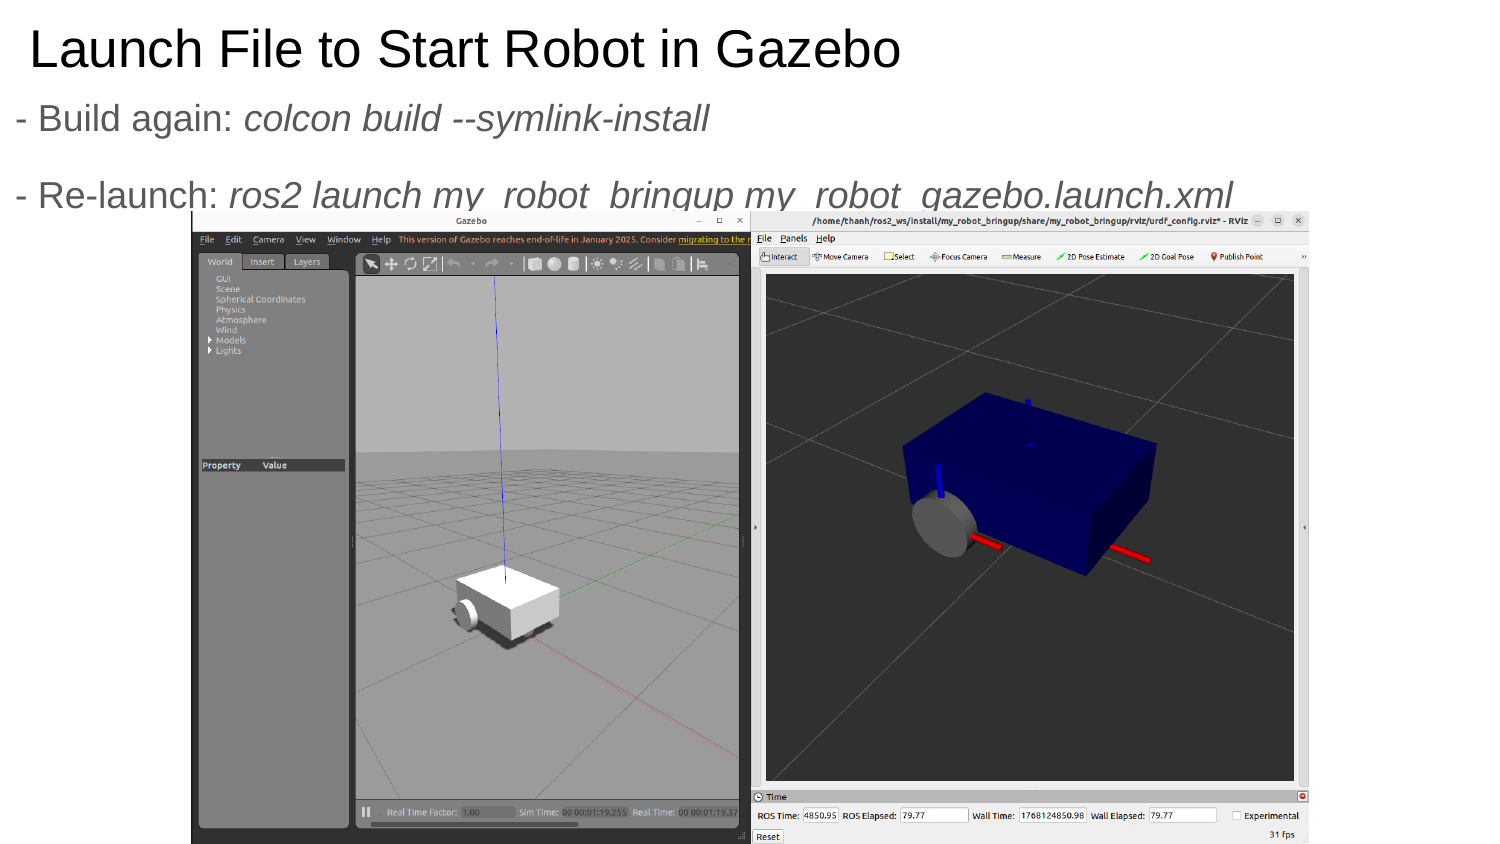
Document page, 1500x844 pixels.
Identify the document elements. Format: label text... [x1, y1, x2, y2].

title Launch File to Start Robot in Gazebo [0, 0, 1398, 72]
picture [191, 211, 1309, 844]
list - Build again: colcon build --symlink-install - Re-launch: ros2 launch my_robot_bringup my_robot_gazebo.launch.xml [0, 72, 1500, 690]
